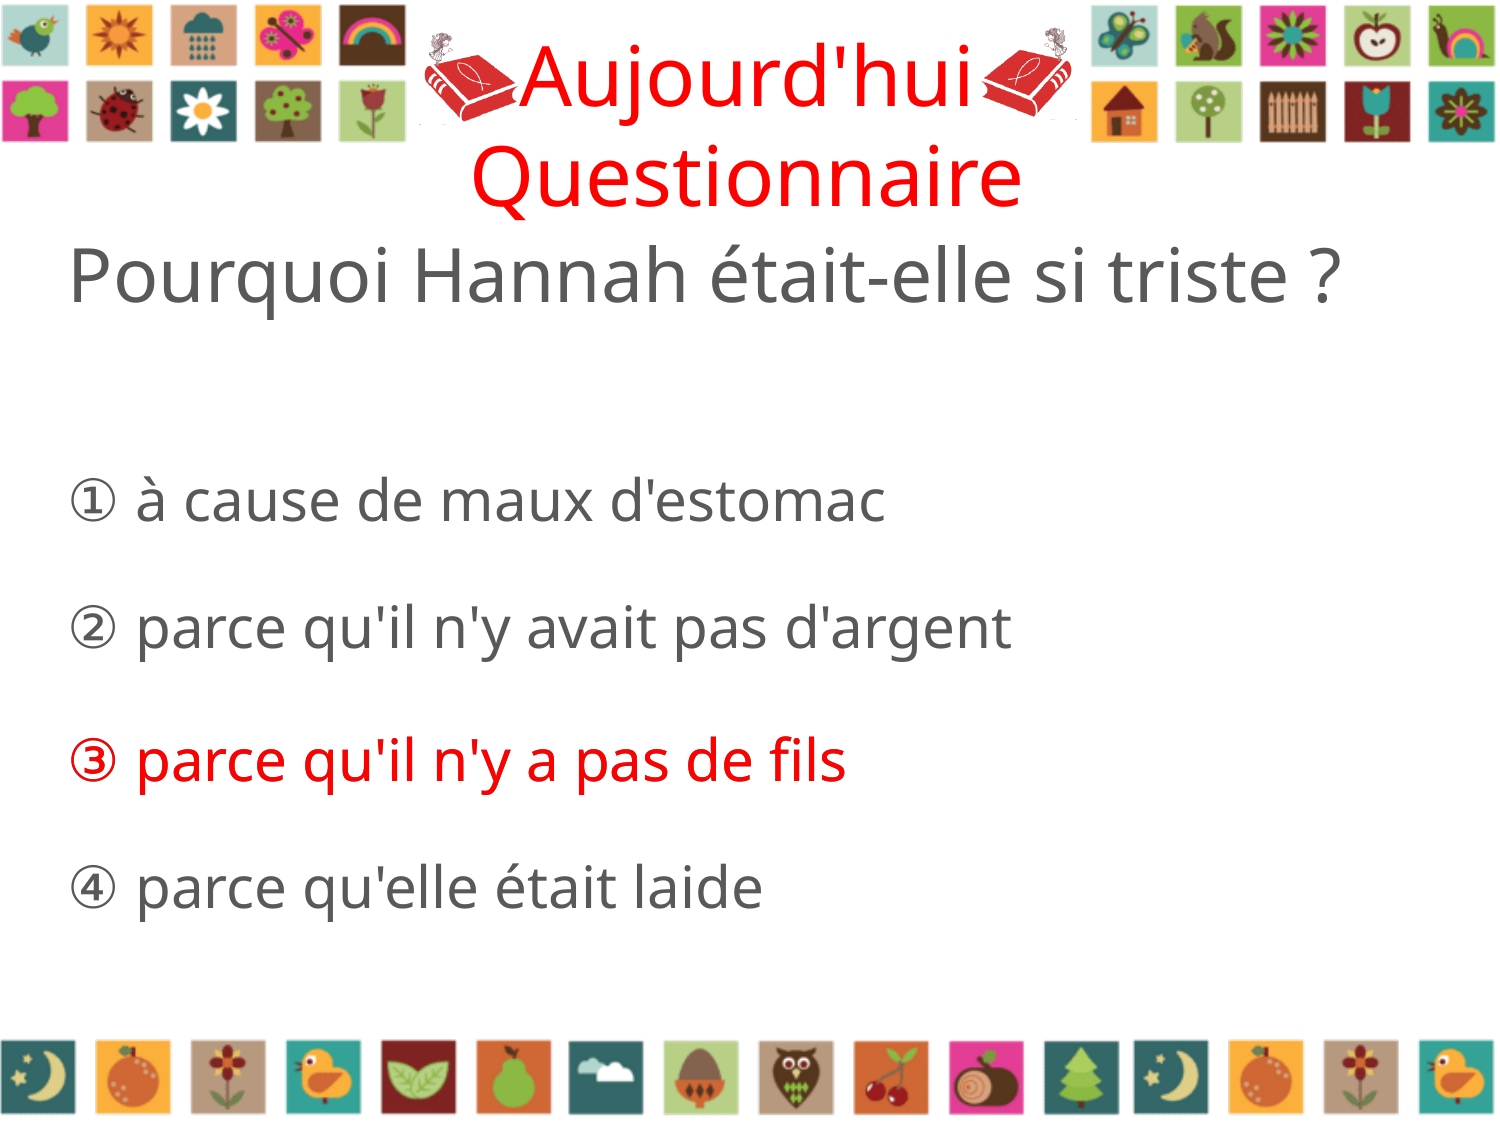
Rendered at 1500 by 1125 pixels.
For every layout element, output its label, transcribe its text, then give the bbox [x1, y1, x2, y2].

text_box ③ parce qu'il n'y a pas de fils [53, 716, 1483, 801]
picture [0, 3, 550, 150]
text_box ① à cause de maux d'estomac [53, 456, 1436, 541]
text_box ② parce qu'il n'y avait pas d'argent [53, 582, 1436, 668]
text_box Pourquoi Hannah était-elle si triste ? [53, 219, 1436, 325]
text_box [0, 1028, 1500, 1118]
text_box Aujourd'hui Questionnaire [414, 16, 1080, 219]
picture [950, 3, 1500, 150]
text_box ④ parce qu'elle était laide [53, 842, 1483, 928]
